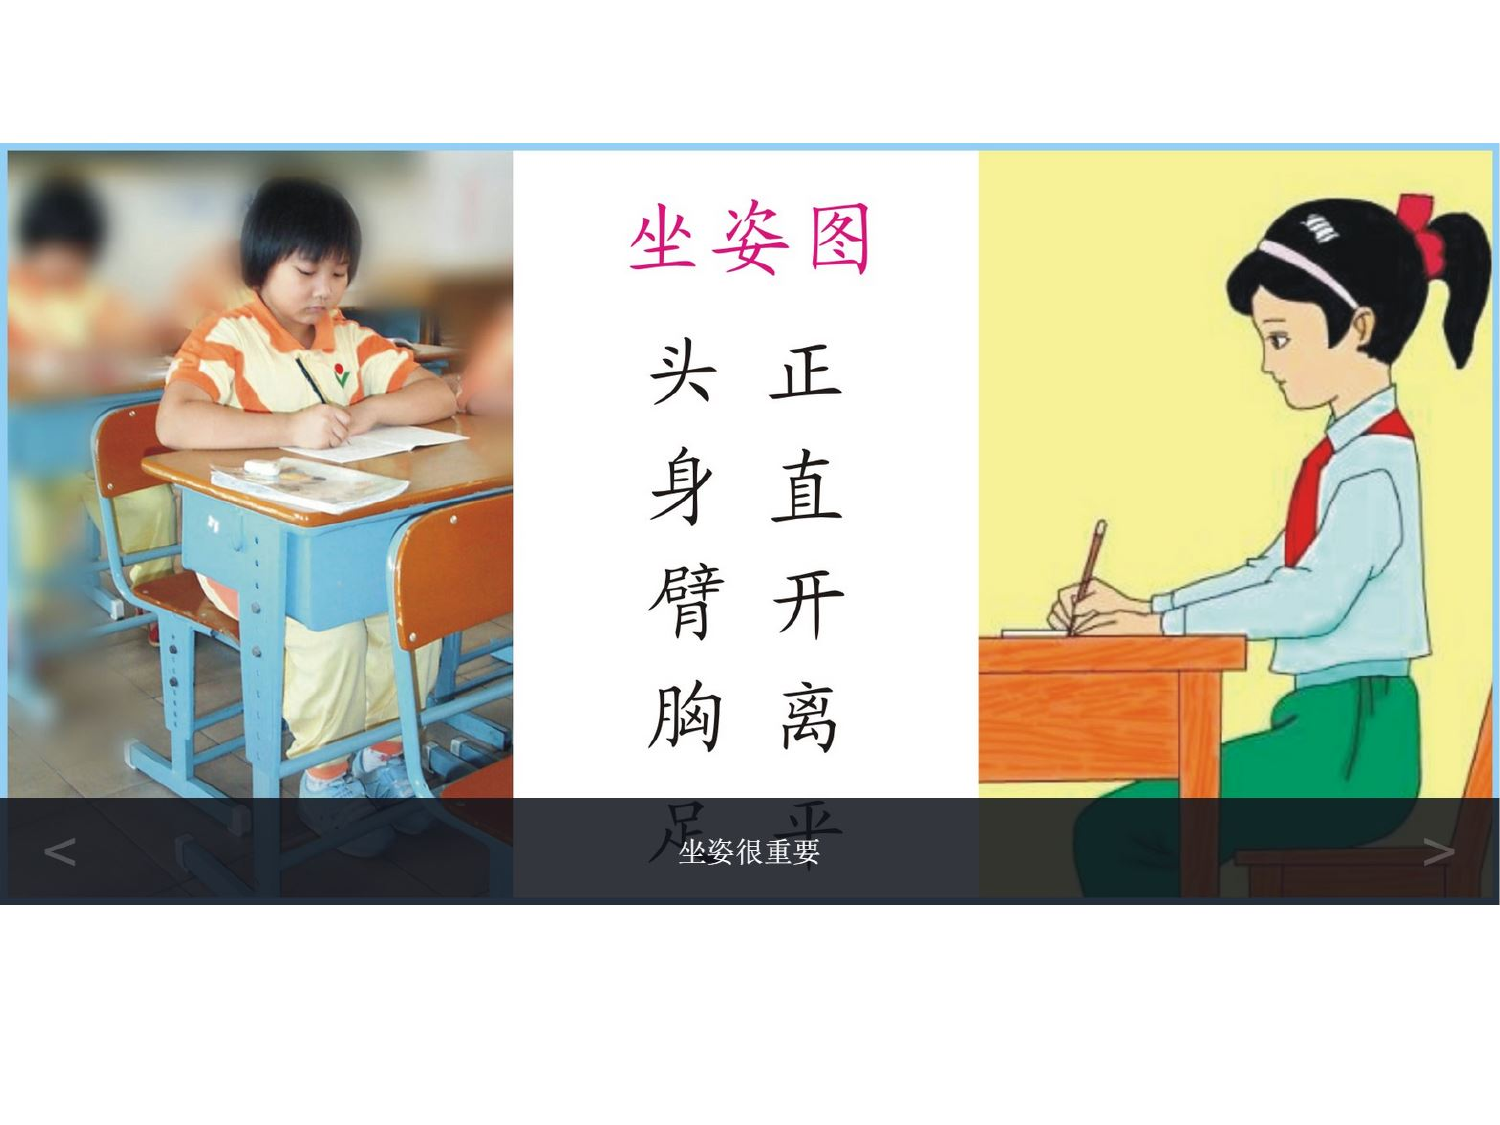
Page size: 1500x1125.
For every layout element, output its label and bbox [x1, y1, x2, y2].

picture [0, 133, 1500, 915]
